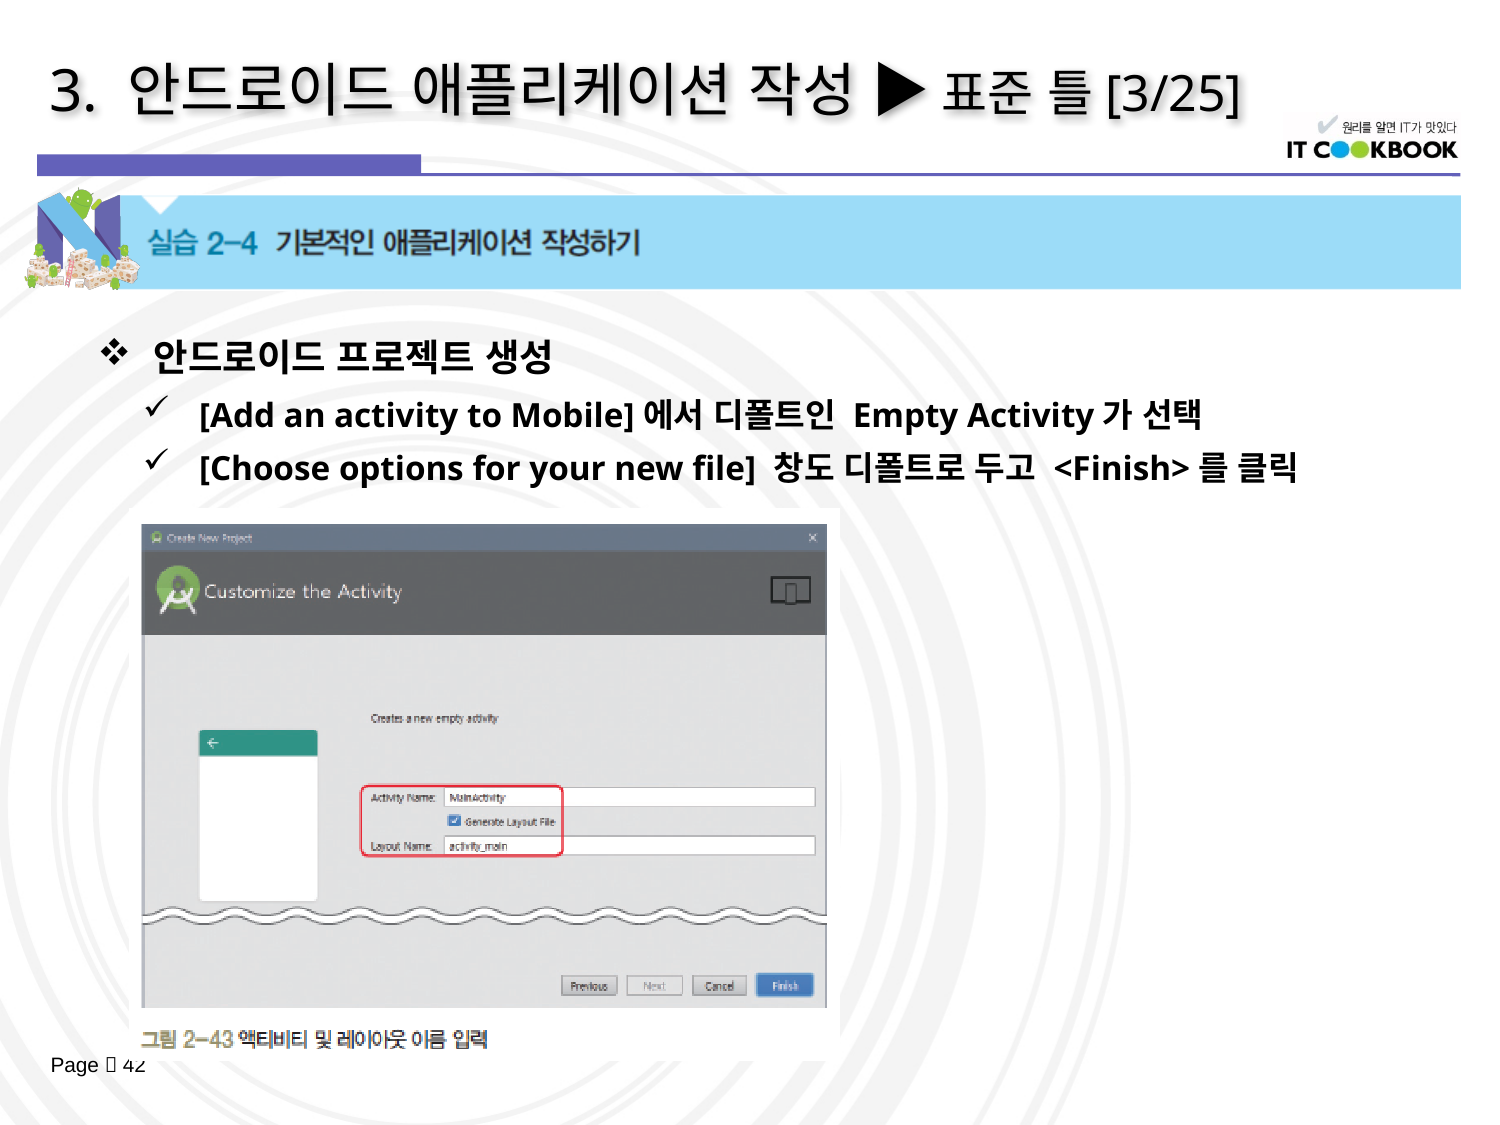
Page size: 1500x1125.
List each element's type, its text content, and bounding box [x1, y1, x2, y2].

picture [0, 35, 1500, 1125]
list 안드로이드 프로젝트 생성 [Add an activity to Mobile]에서 디폴트인 Empty Activity가 선택 [Choose options for your new file] 창도 디폴트로 두고 <Finish>를 클릭 [54, 333, 1500, 1049]
title 3. 안드로이드 애플리케이션 작성 ▶ 표준 틀[3/25] [48, 53, 1448, 161]
